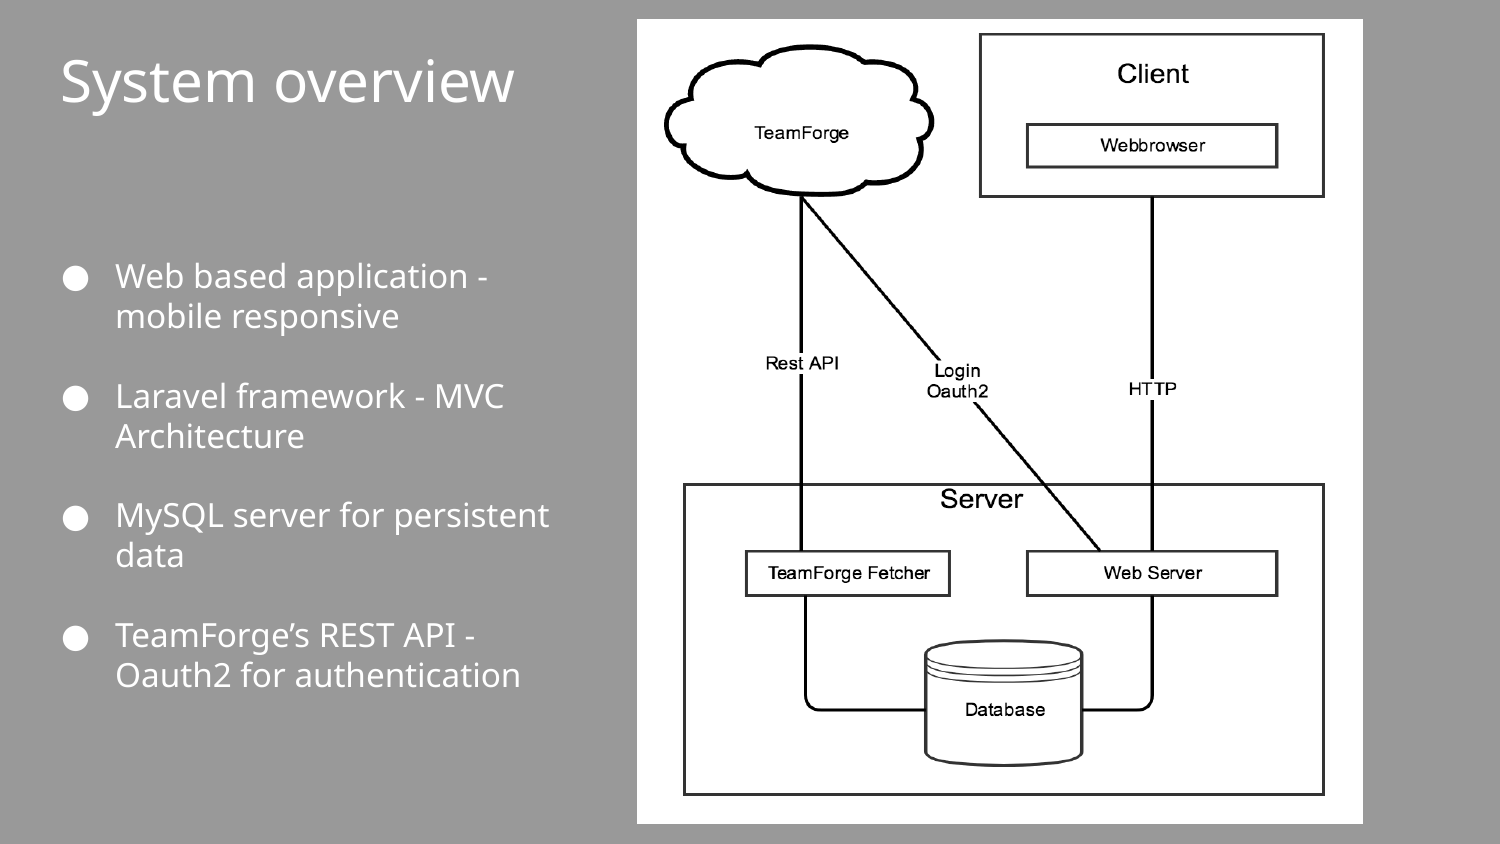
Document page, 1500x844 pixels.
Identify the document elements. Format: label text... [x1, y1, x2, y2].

title System overview [45, 28, 632, 218]
picture [637, 19, 1363, 825]
text_box Web based application - mobile responsive Laravel framework - MVC Architecture MySQL server for persistent data TeamForge’s REST API - Oauth2 for authentication [25, 240, 576, 814]
